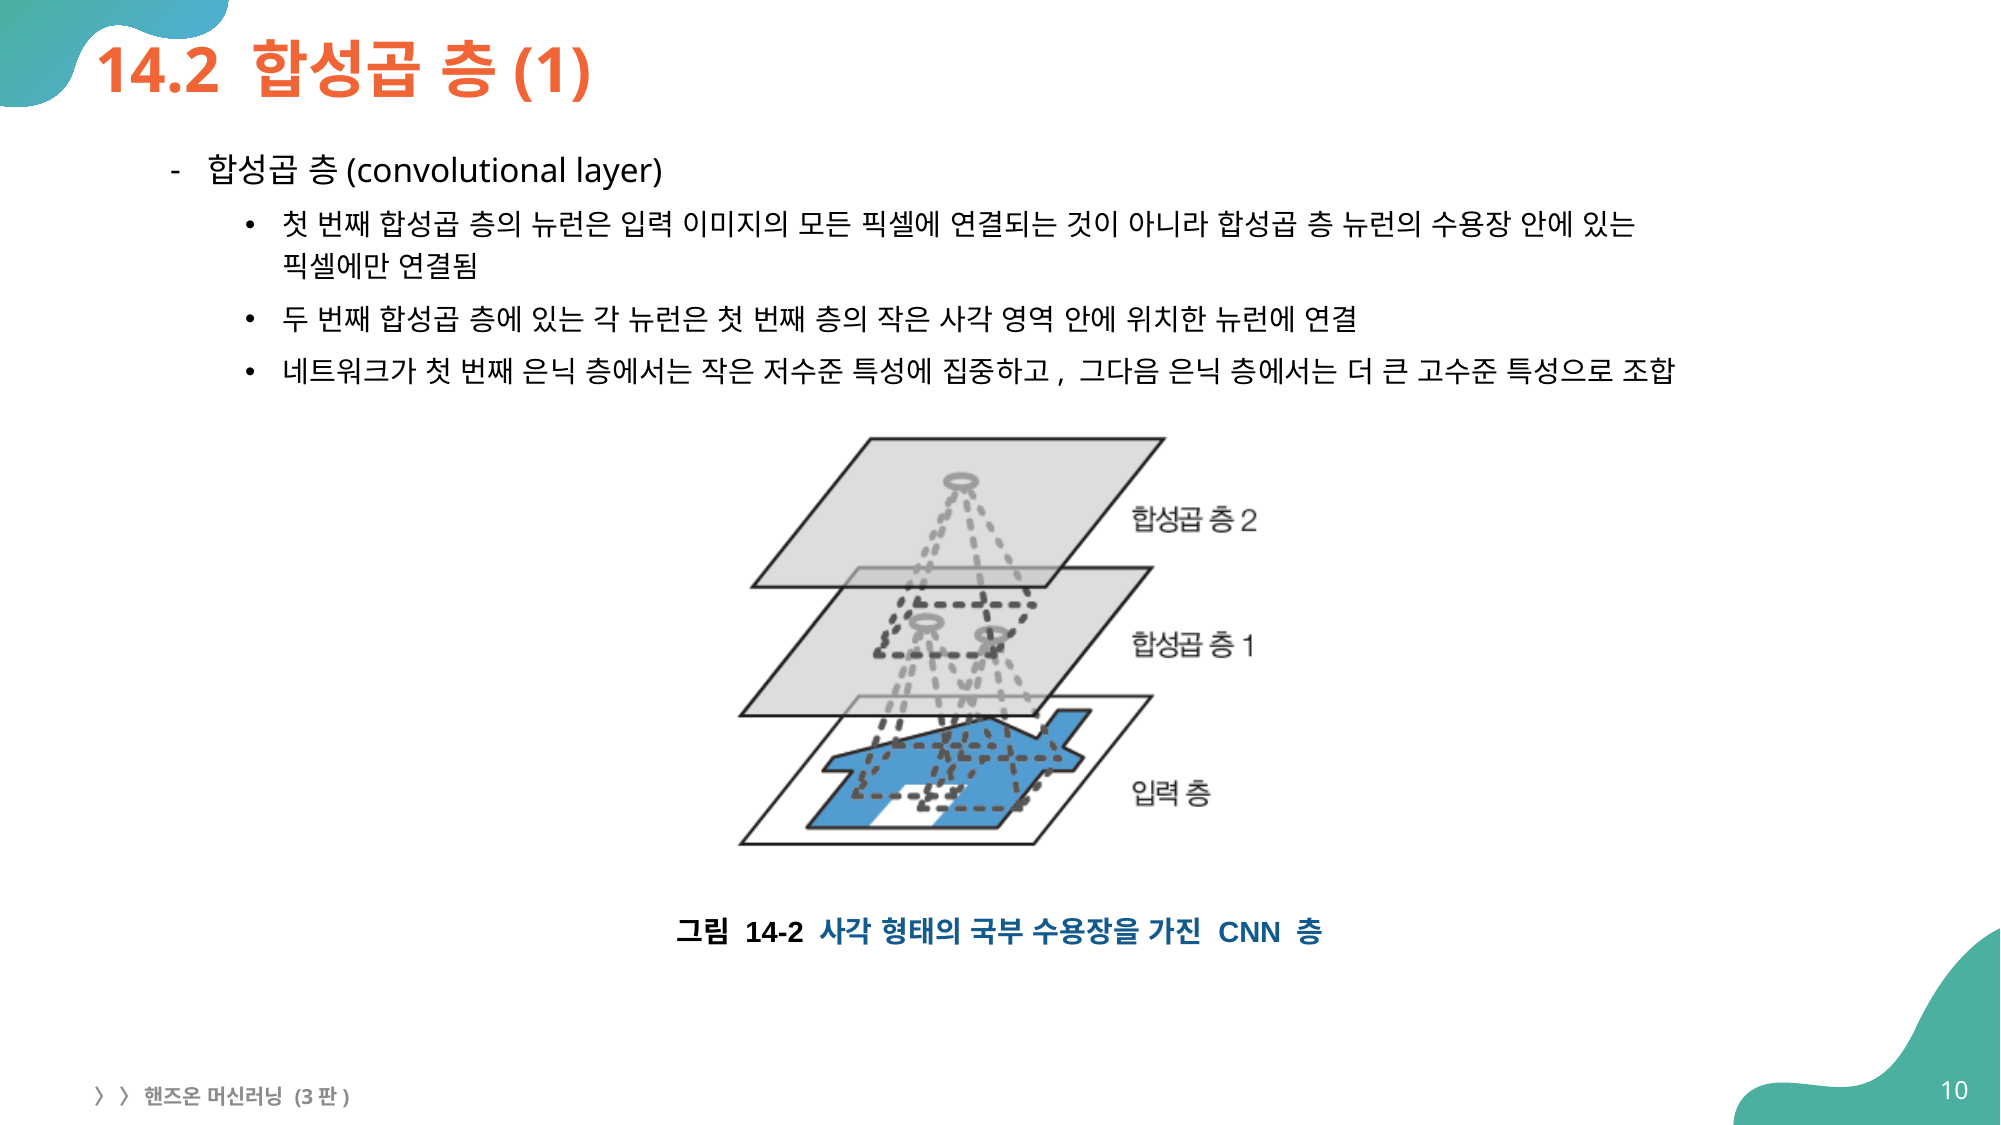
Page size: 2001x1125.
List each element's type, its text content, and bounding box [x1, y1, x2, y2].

text_box 그림 14-2 사각 형태의 국부 수용장을 가진 CNN 층 [288, 905, 1712, 956]
title 14.2 합성곱 층(1) [79, 17, 1931, 128]
list 합성곱 층(convolutional layer) 첫 번째 합성곱 층의 뉴런은 입력 이미지의 모든 픽셀에 연결되는 것이 아니라 합성곱 층 뉴런의 수용장 안에 있는 픽셀에만 연결됨 두 번째 합성곱 층에 있는 각 뉴런은 첫 번째 층의 작은 사각 영역 안에 위치한 뉴런에 연결 네트워크가 첫 번째 은닉 층에서는 작은 저수준 특성에 집중하고, 그다음 은닉 층에서는 더 큰 고수준 특성으로 조합 [79, 133, 1892, 1035]
picture [717, 406, 1283, 868]
footer 〉 〉 핸즈온 머신러닝 (3판) [79, 1078, 755, 1114]
slide_number 10 [1917, 1061, 1984, 1122]
